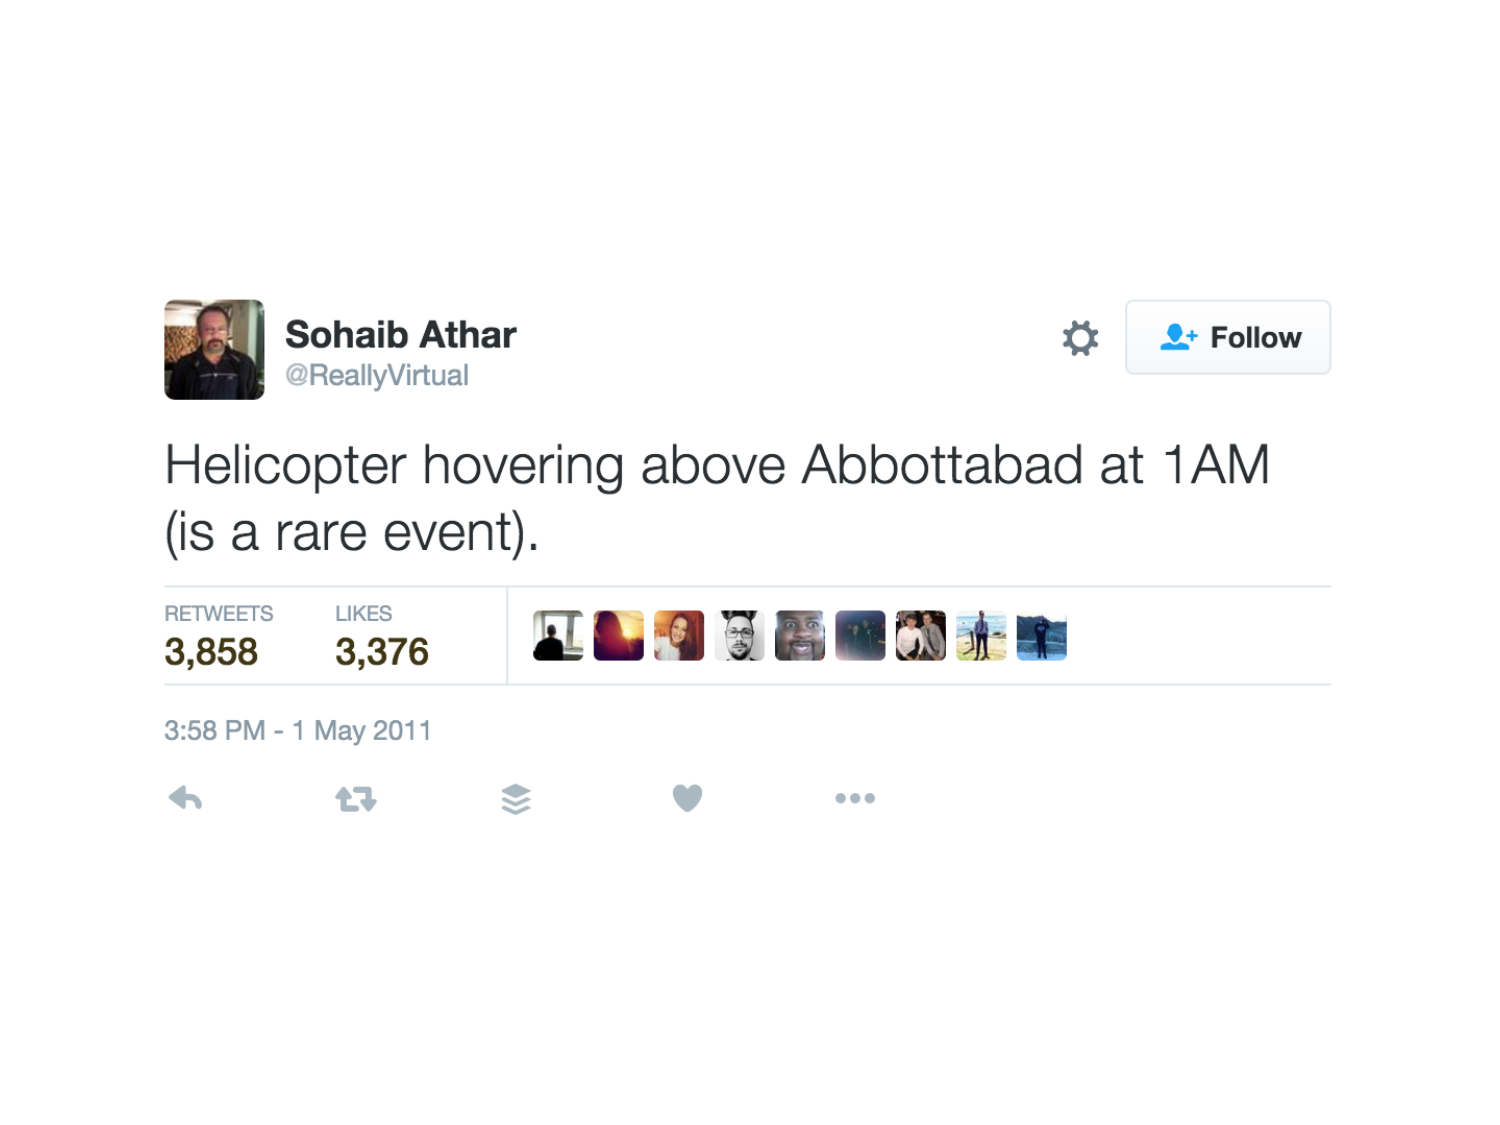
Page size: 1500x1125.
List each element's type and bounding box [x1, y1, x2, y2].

picture [128, 260, 1369, 863]
